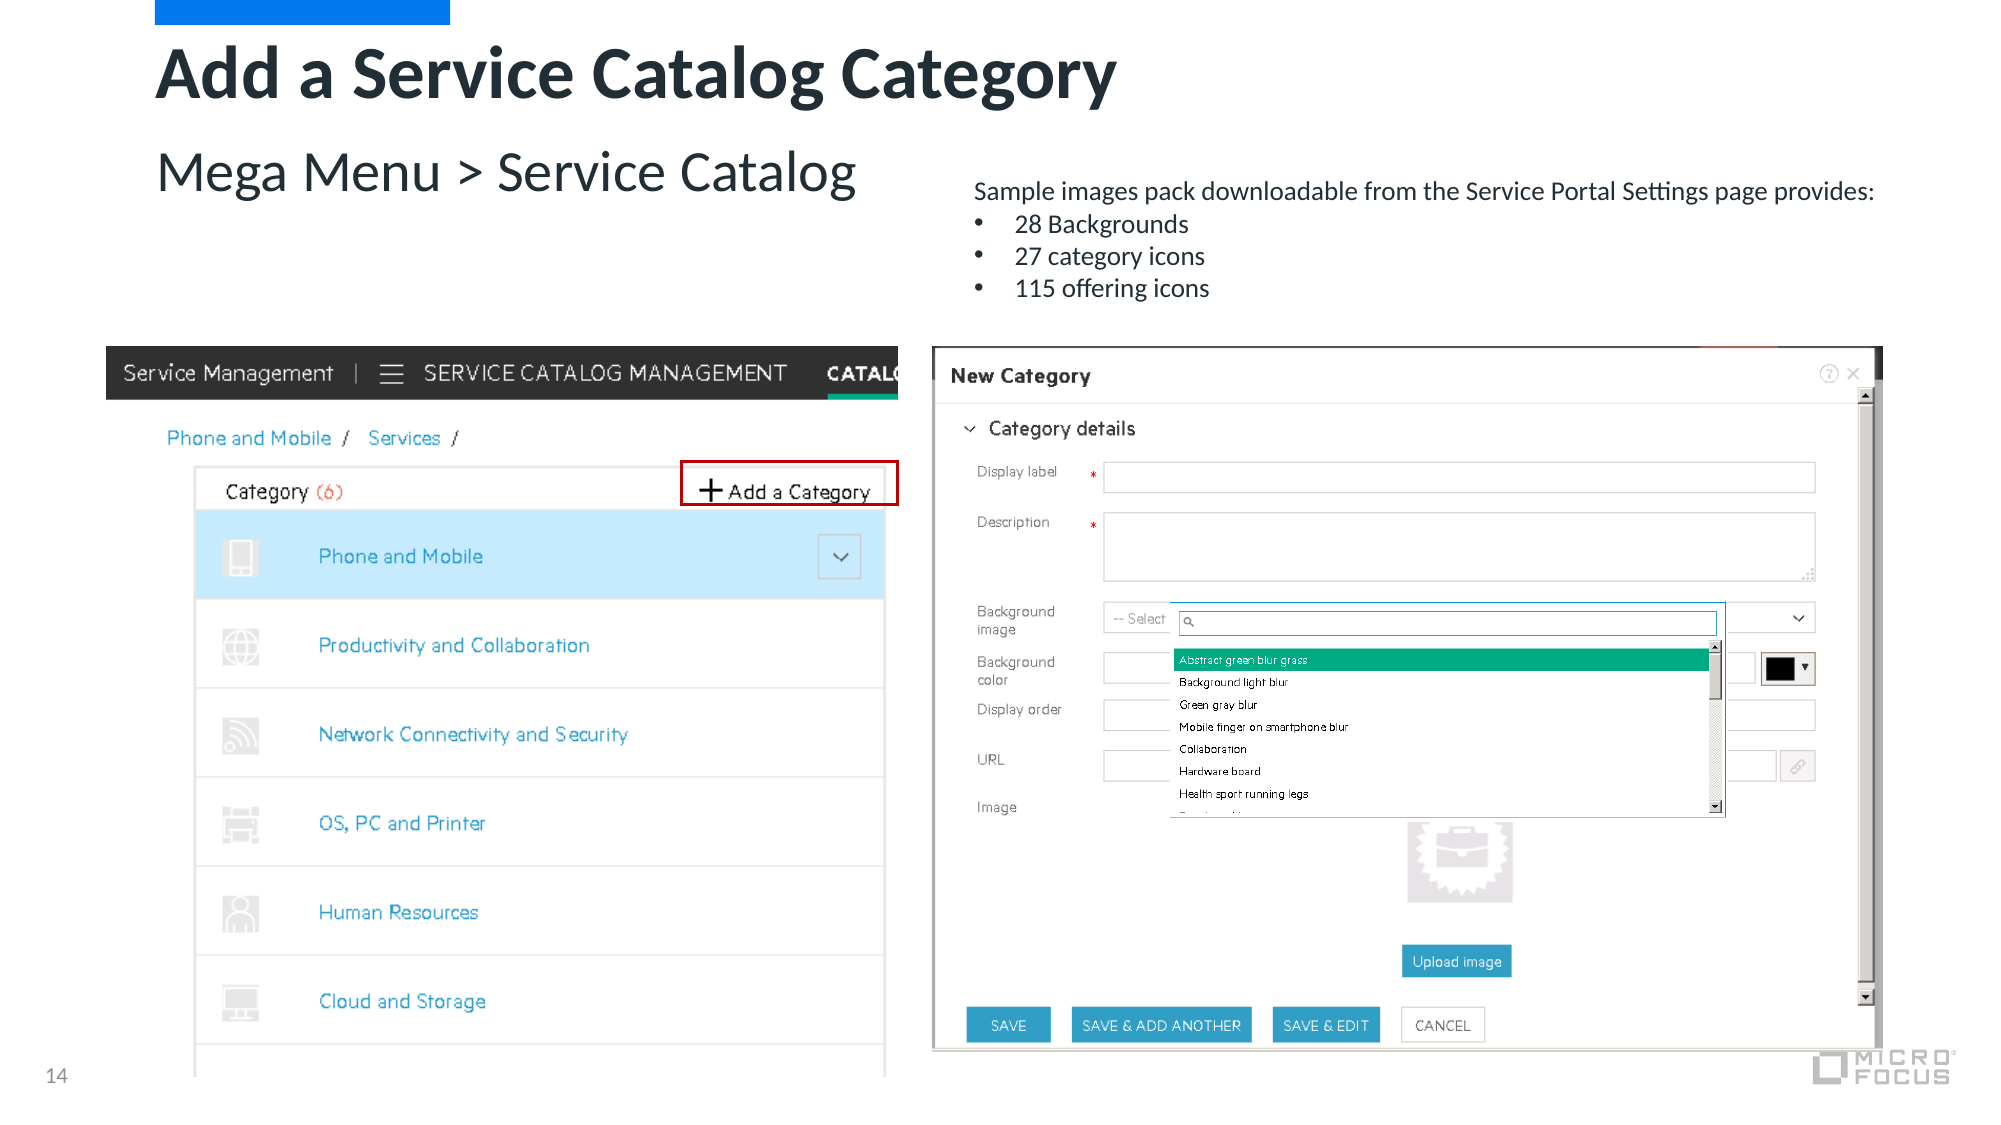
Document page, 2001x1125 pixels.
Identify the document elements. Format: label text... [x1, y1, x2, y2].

slide_number 14 [30, 1051, 90, 1097]
list Mega Menu > Service Catalog [156, 133, 1848, 203]
picture [932, 346, 1883, 1052]
title Add a Service Catalog Category [155, 26, 1847, 134]
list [106, 346, 898, 1077]
text_box Sample images pack downloadable from the Service Portal Settings page provides: 28 Backgrounds 27 category icons 115 offering icons [974, 173, 1924, 324]
